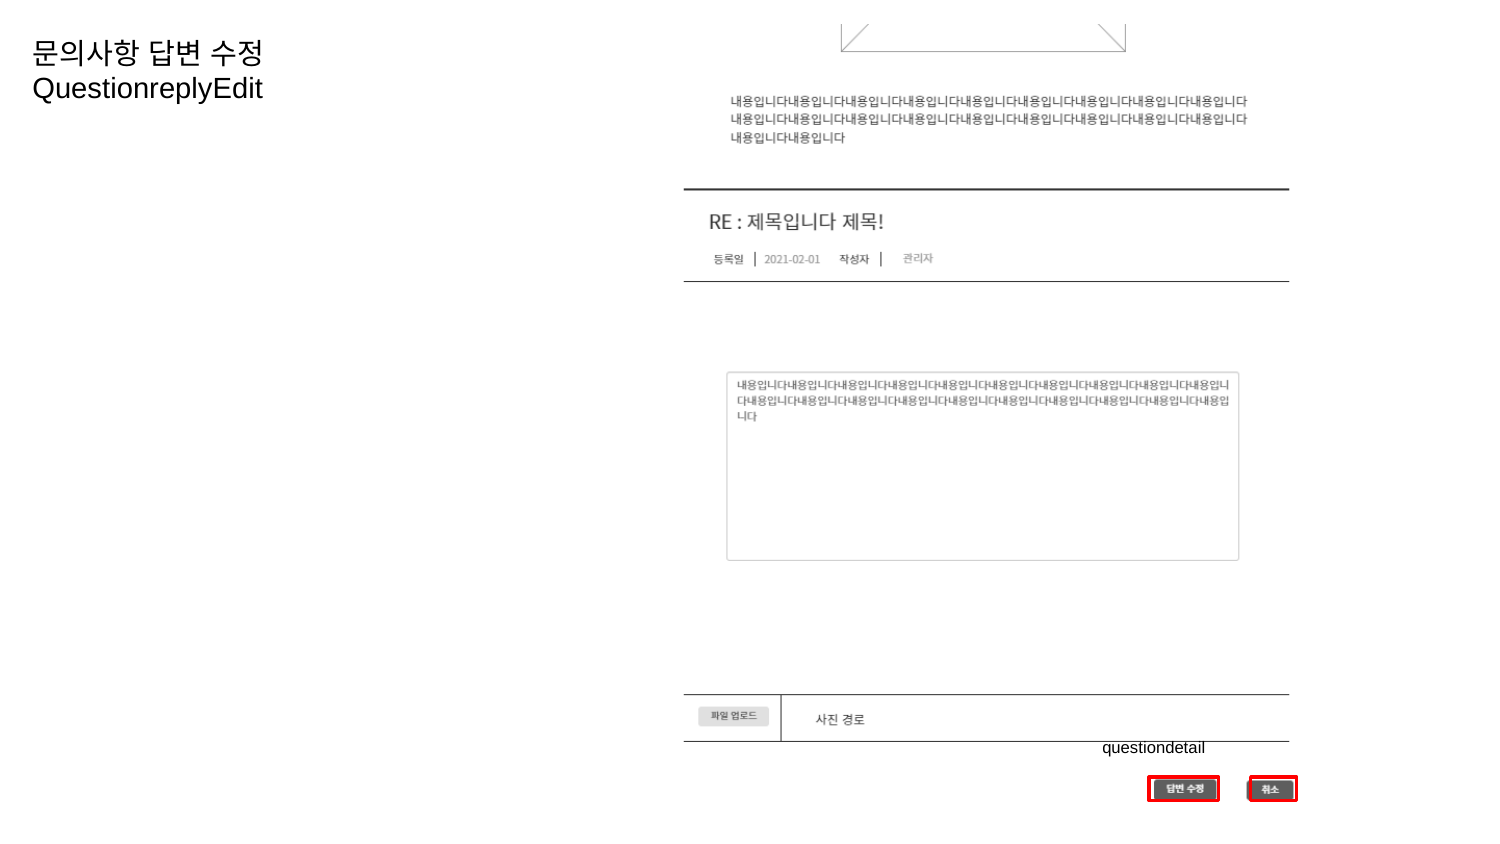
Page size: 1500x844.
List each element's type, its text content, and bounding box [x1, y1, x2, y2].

picture [612, 24, 1411, 819]
text_box 문의사항 답변 수정 QuestionreplyEdit [17, 19, 398, 120]
